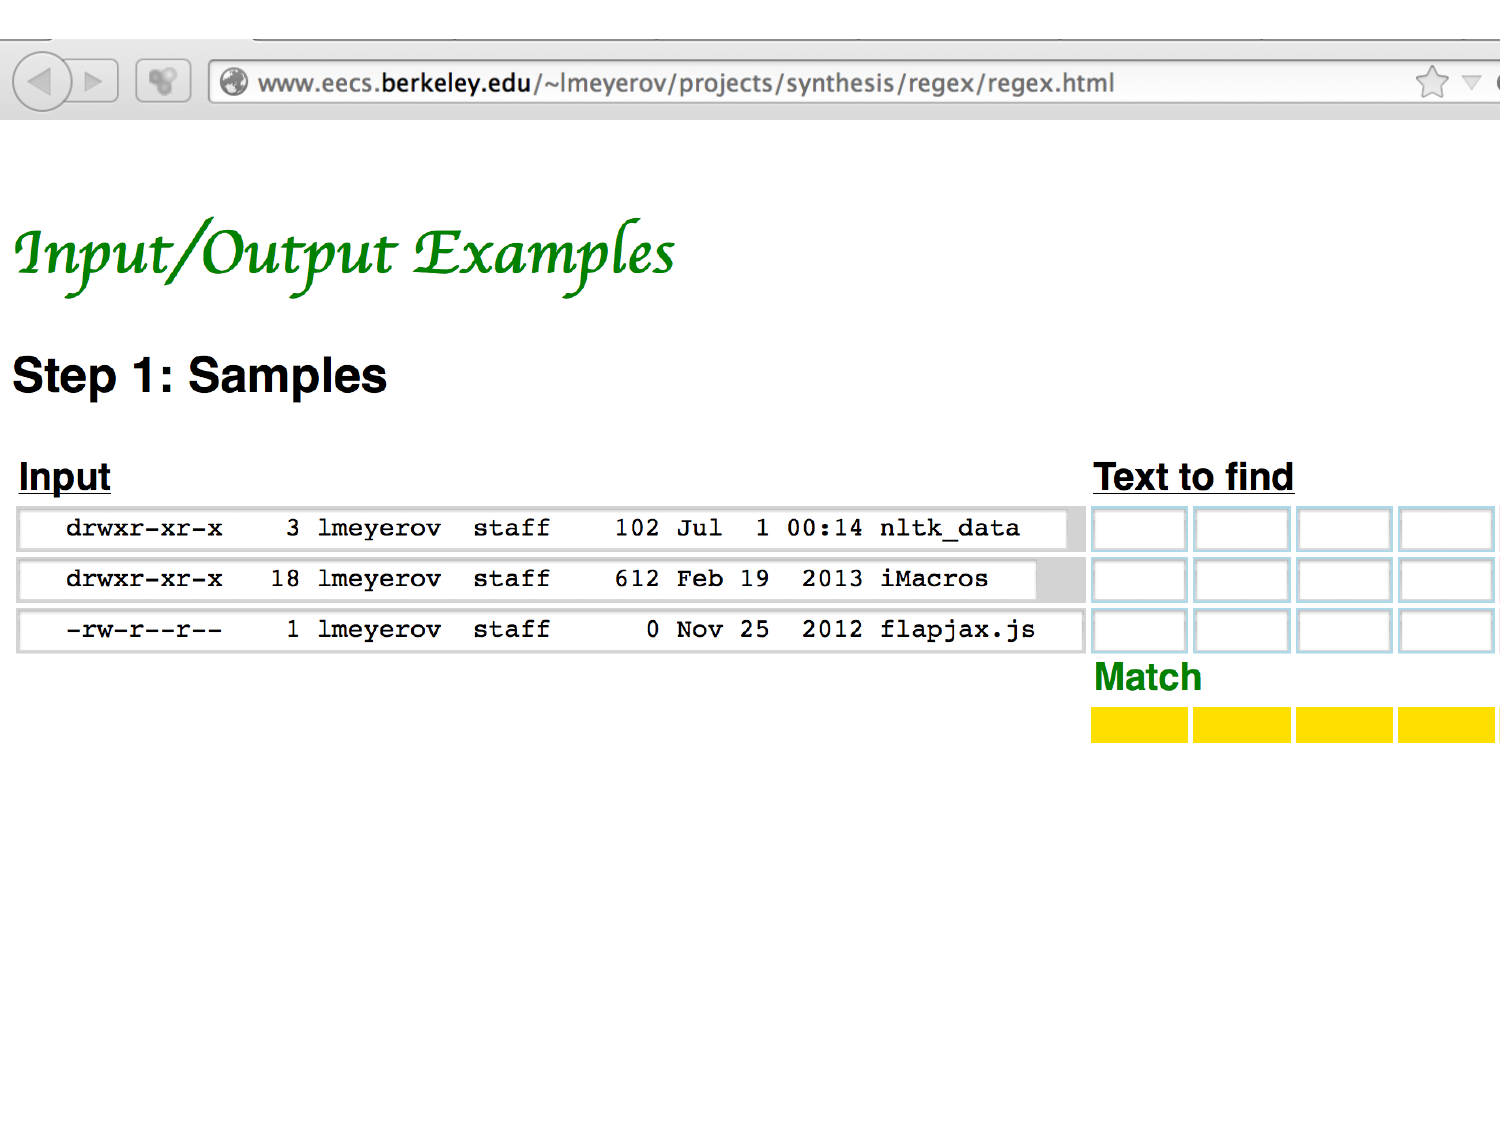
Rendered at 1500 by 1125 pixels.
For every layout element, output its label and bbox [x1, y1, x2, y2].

picture [0, 189, 1500, 772]
picture [0, 39, 1500, 122]
